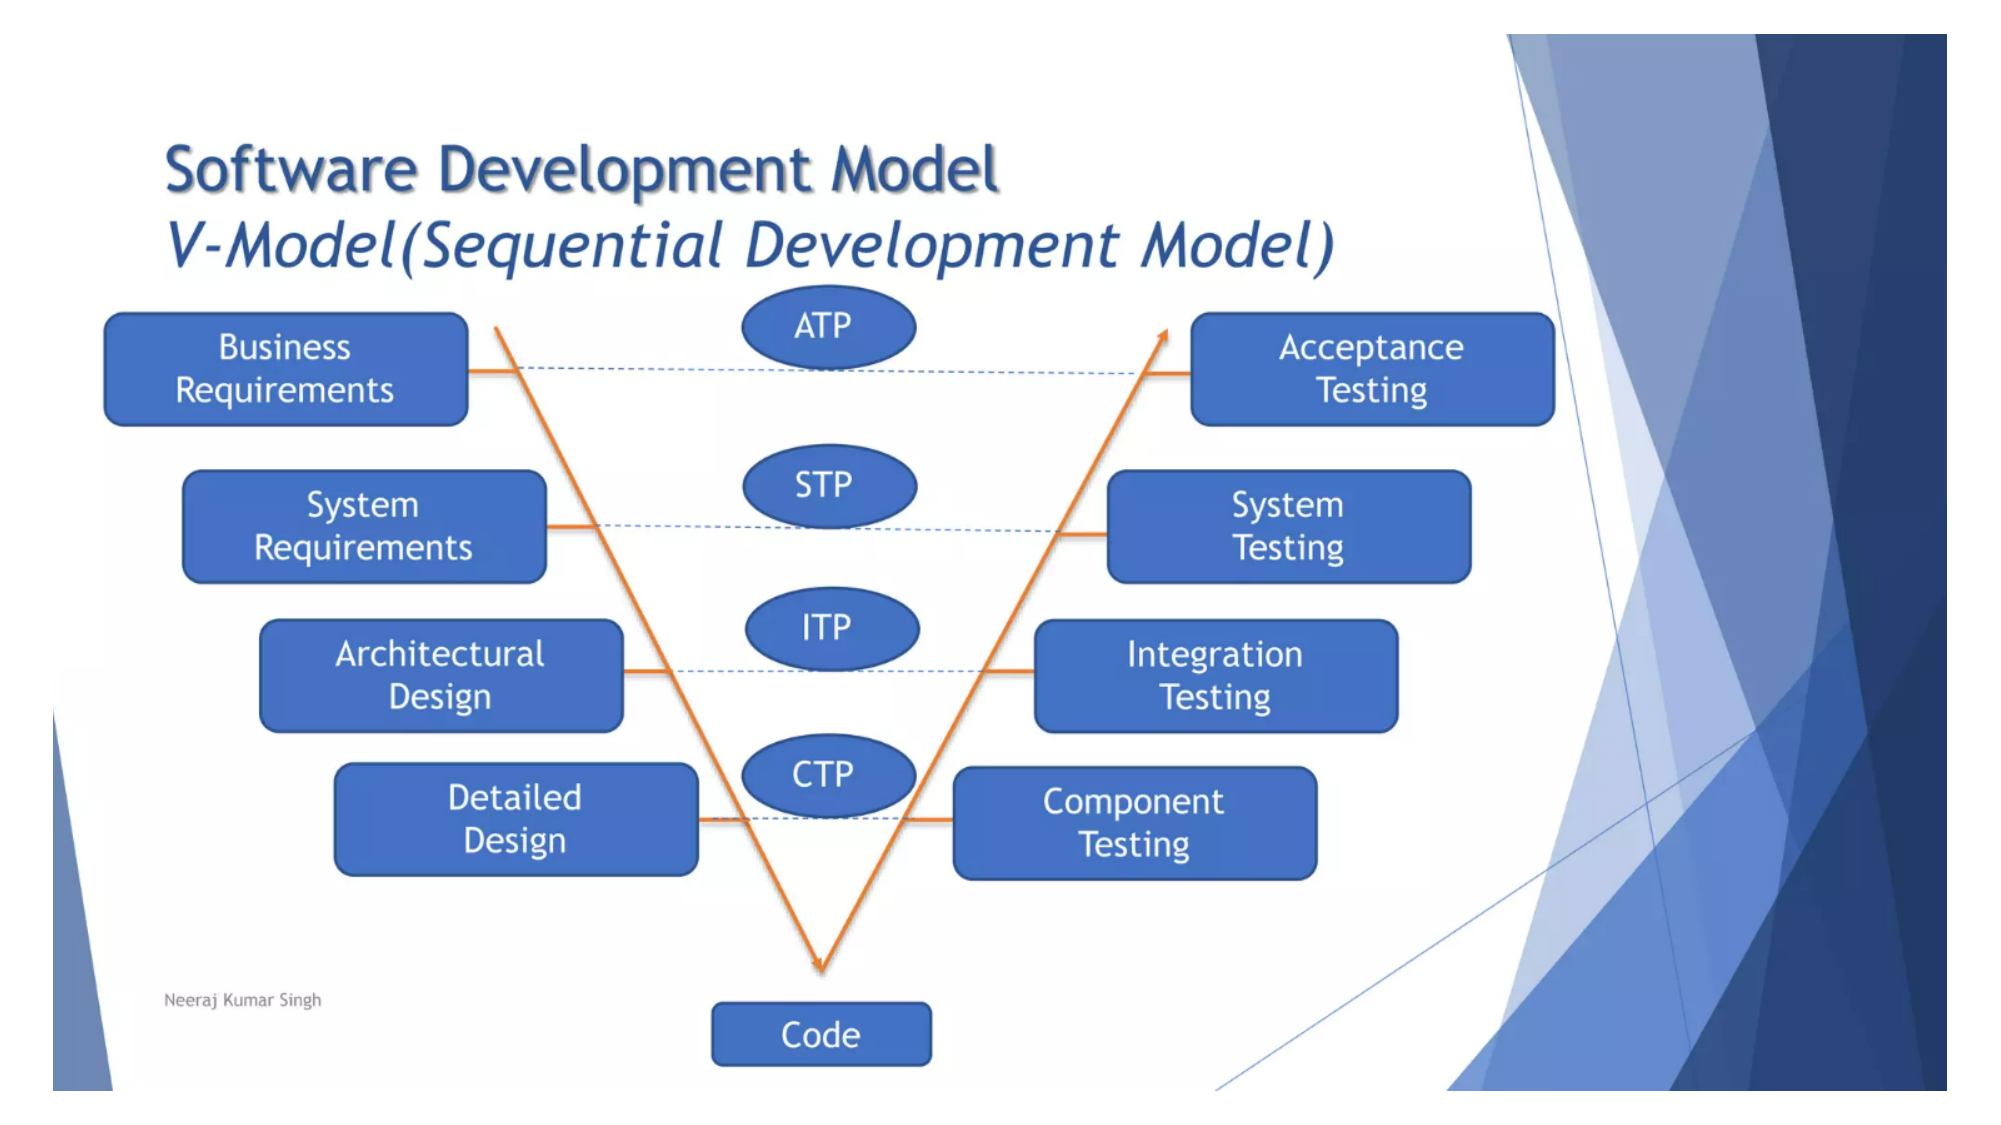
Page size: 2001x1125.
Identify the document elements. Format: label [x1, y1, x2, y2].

picture [52, 34, 1947, 1091]
